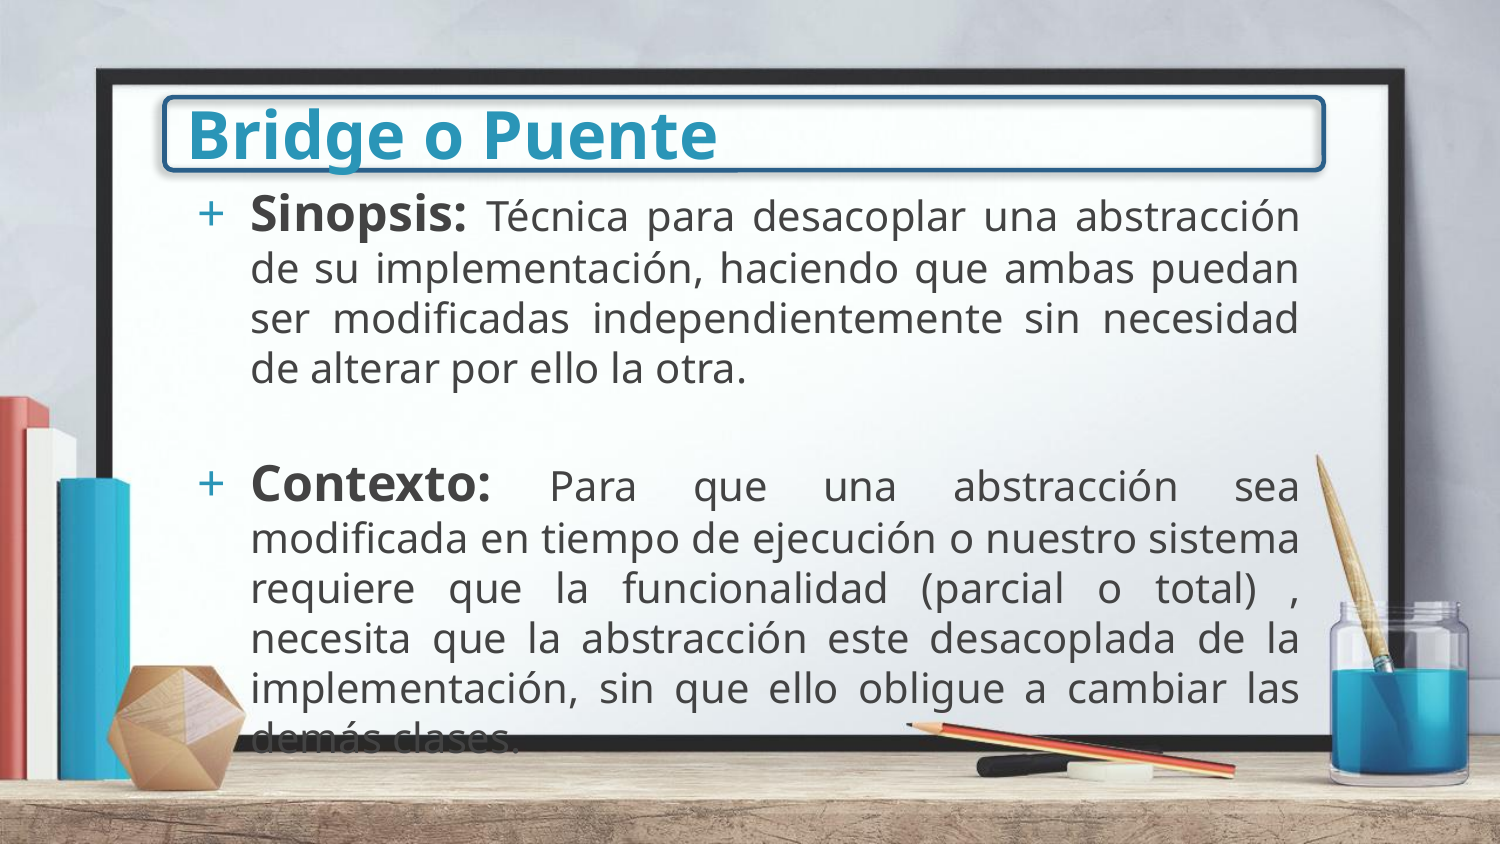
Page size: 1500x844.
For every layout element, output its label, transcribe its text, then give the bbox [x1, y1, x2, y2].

text_box [162, 95, 172, 173]
text_box [972, 94, 1326, 173]
text_box Bridge o Puente [172, 85, 972, 181]
list Sinopsis: Técnica para desacoplar una abstracción de su implementación, haciendo que ambas puedan ser modificadas independientemente sin necesidad de alterar por ello la otra. Contexto: Para que una abstracción sea modificada en tiempo de ejecución o nuestro sistema requiere que la funcionalidad (parcial o total) , necesita que la abstracción este desacoplada de la implementación, sin que ello obligue a cambiar las demás clases. [164, 181, 1317, 654]
picture [0, 0, 1500, 844]
